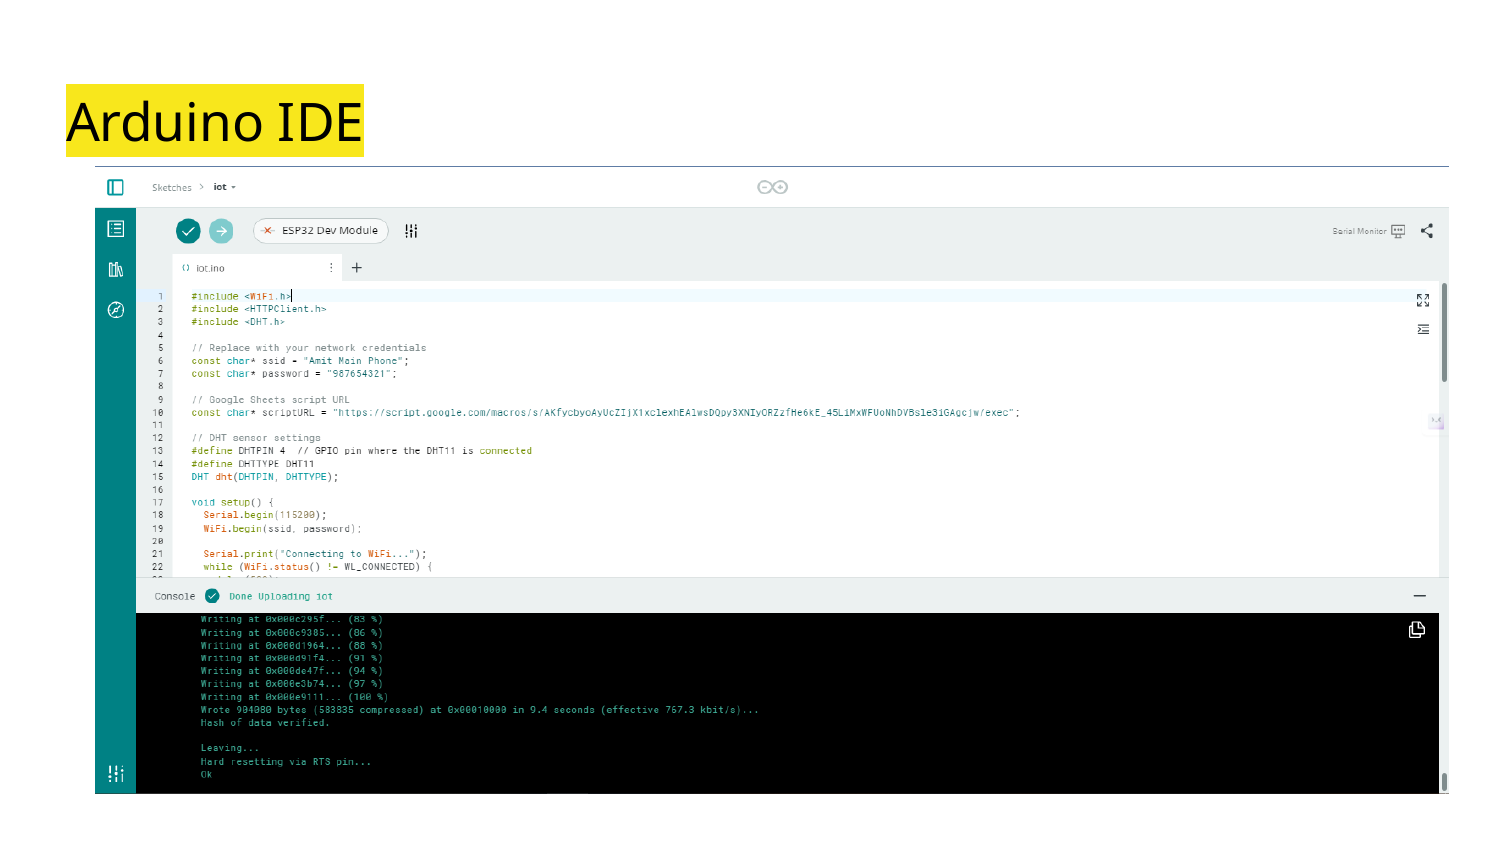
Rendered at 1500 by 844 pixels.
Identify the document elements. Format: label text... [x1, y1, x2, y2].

picture [95, 166, 1450, 794]
title Arduino IDE [51, 72, 1449, 167]
